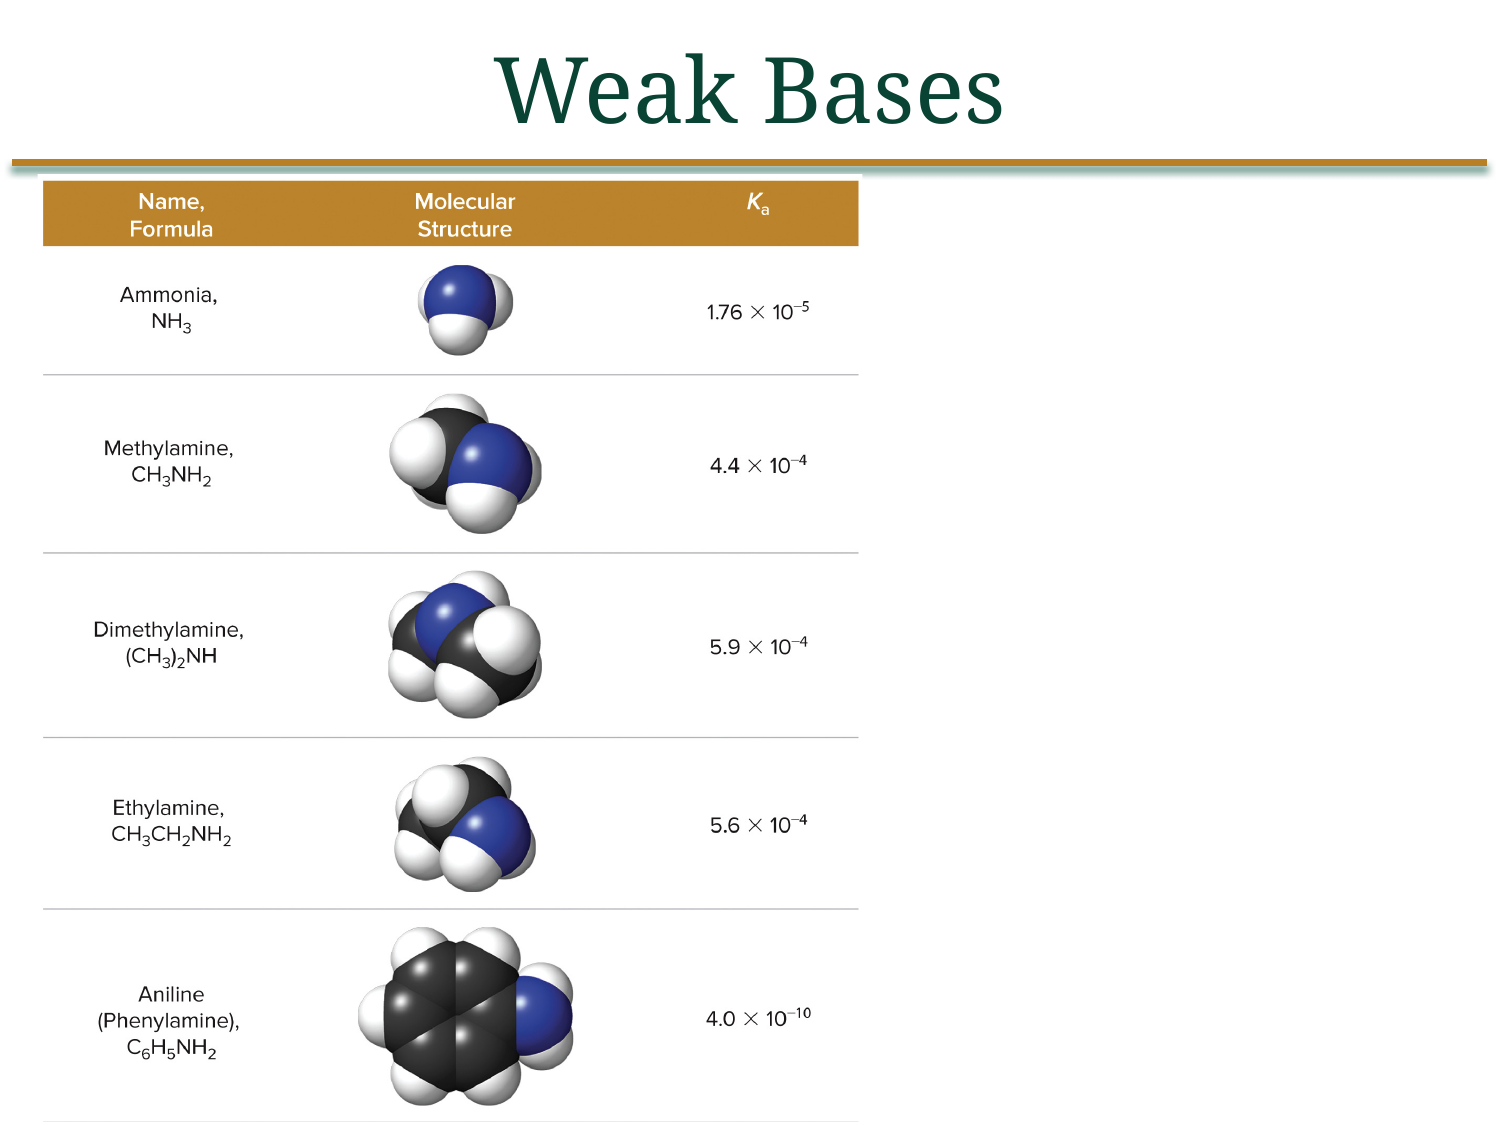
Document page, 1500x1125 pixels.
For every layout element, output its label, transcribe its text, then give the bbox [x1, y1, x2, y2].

text_box Weak Bases [0, 24, 1500, 175]
picture [37, 174, 863, 1123]
